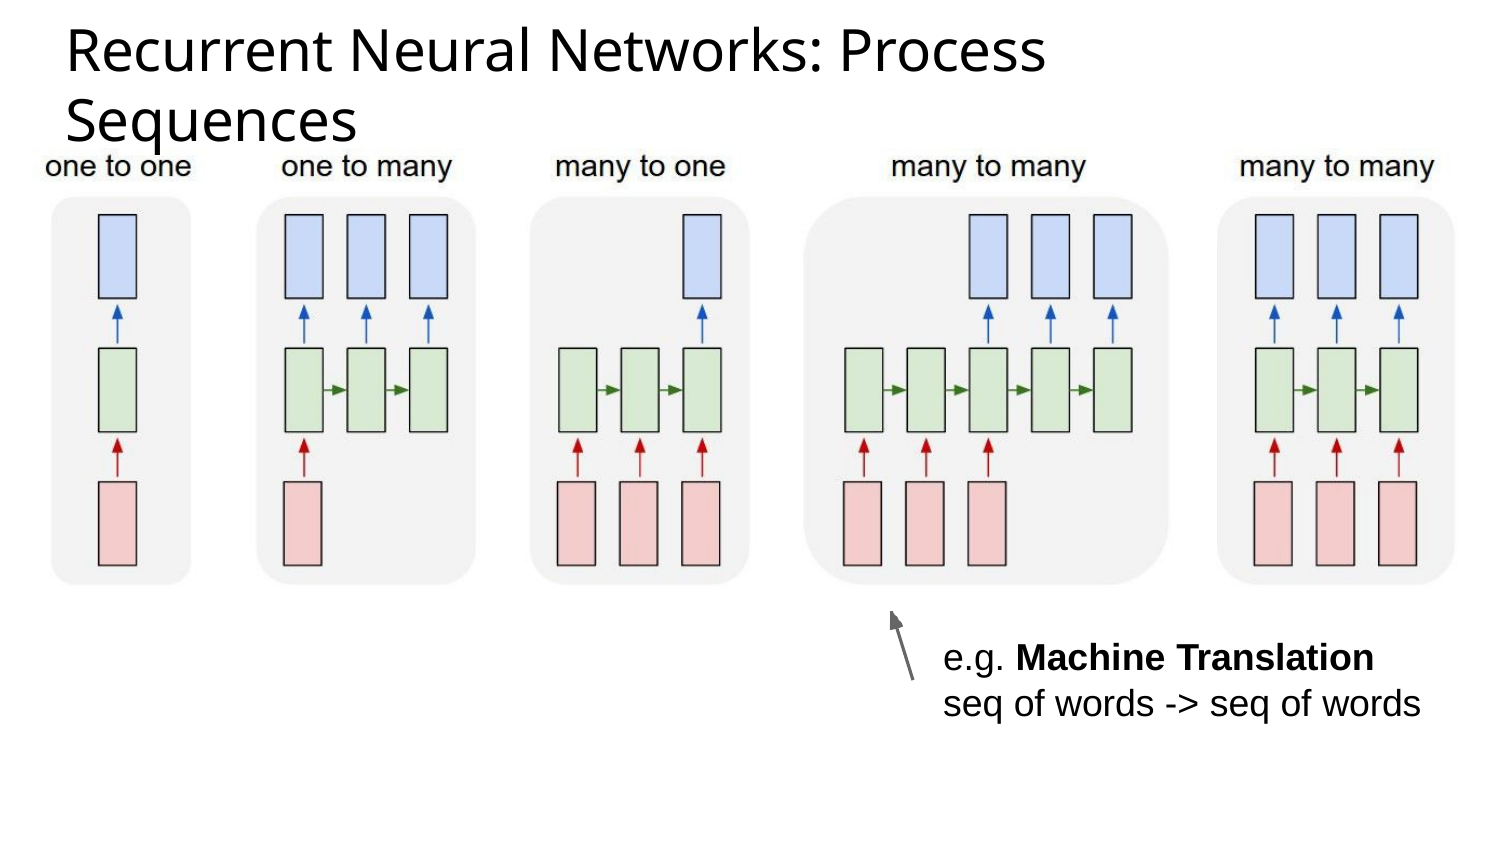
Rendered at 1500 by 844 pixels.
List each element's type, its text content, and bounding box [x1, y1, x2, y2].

text_box e.g. Machine Translation seq of words -> seq of words [941, 631, 1426, 724]
text_box [32, 148, 1458, 588]
title Recurrent Neural Networks: Process Sequences [62, 10, 1320, 154]
text_box [889, 611, 903, 630]
